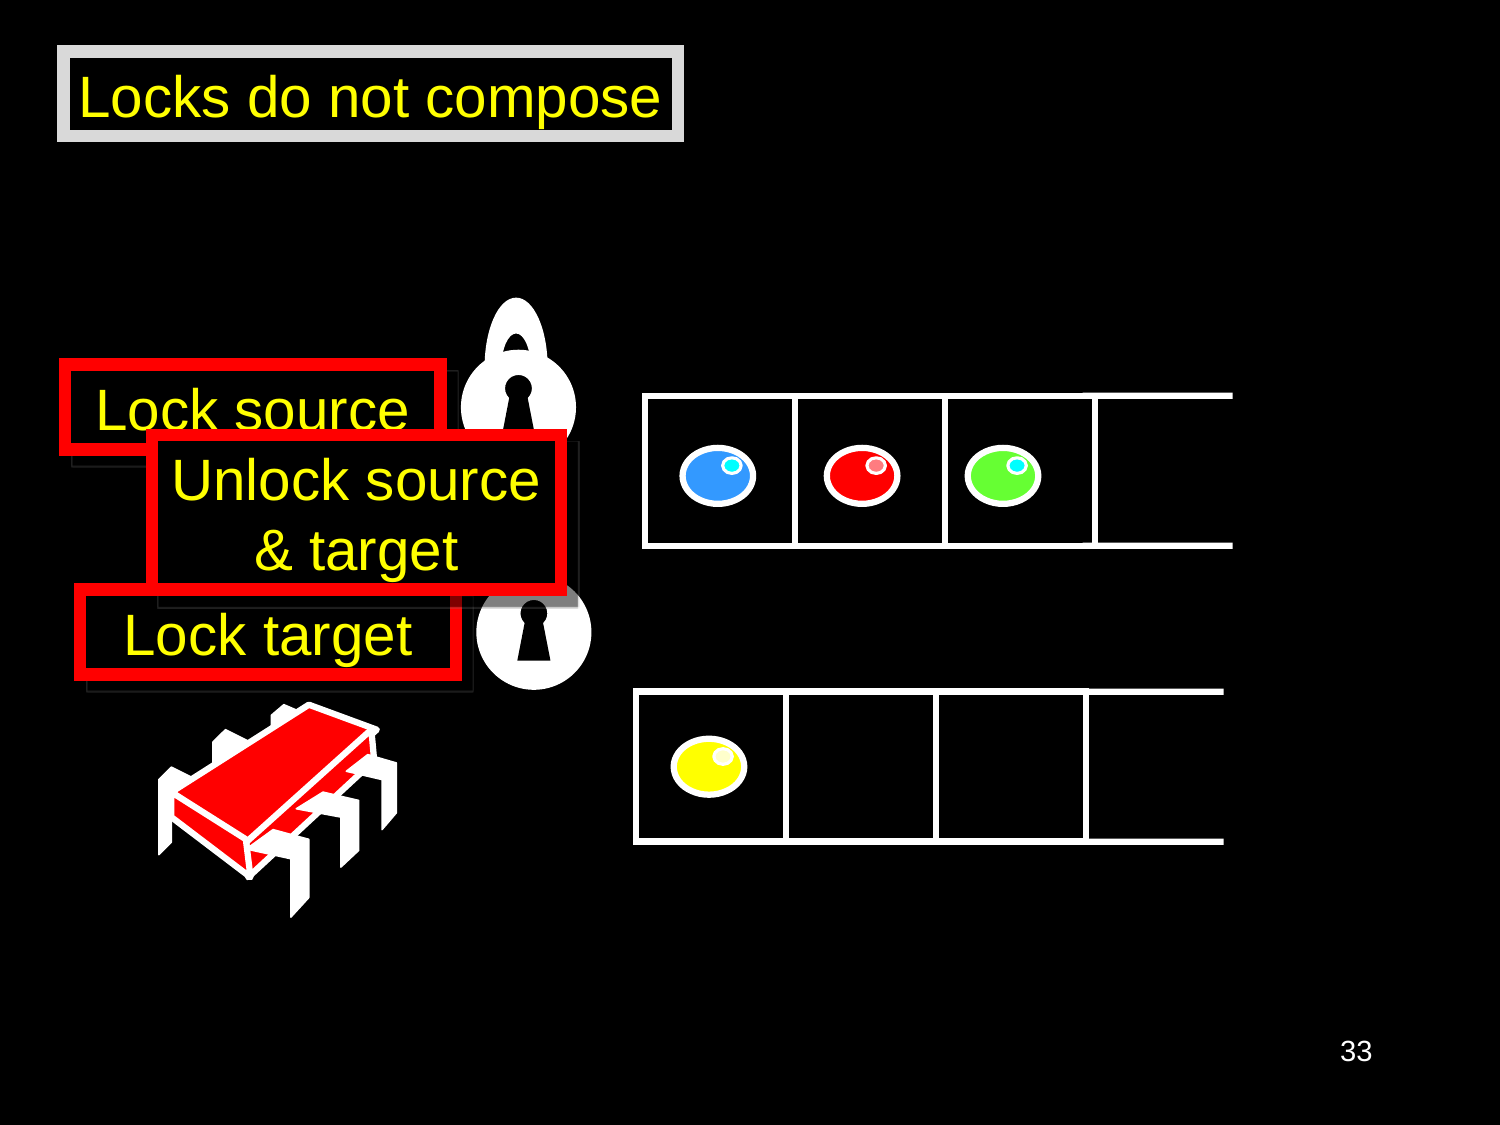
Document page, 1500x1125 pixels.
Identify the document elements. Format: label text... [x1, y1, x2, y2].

text_box [795, 395, 945, 546]
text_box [673, 738, 745, 795]
text_box [636, 691, 786, 842]
text_box Lock target [80, 589, 456, 675]
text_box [158, 704, 397, 918]
text_box [645, 395, 795, 546]
text_box Unlock source & target [151, 434, 561, 590]
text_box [826, 447, 898, 505]
text_box Locks do not compose [63, 51, 678, 136]
text_box [936, 691, 1087, 842]
text_box 33 [1074, 1024, 1388, 1100]
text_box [461, 298, 576, 465]
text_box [476, 523, 591, 690]
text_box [682, 447, 754, 505]
text_box [786, 691, 936, 842]
text_box [945, 395, 1095, 546]
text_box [967, 447, 1039, 505]
text_box Lock source [64, 364, 441, 450]
